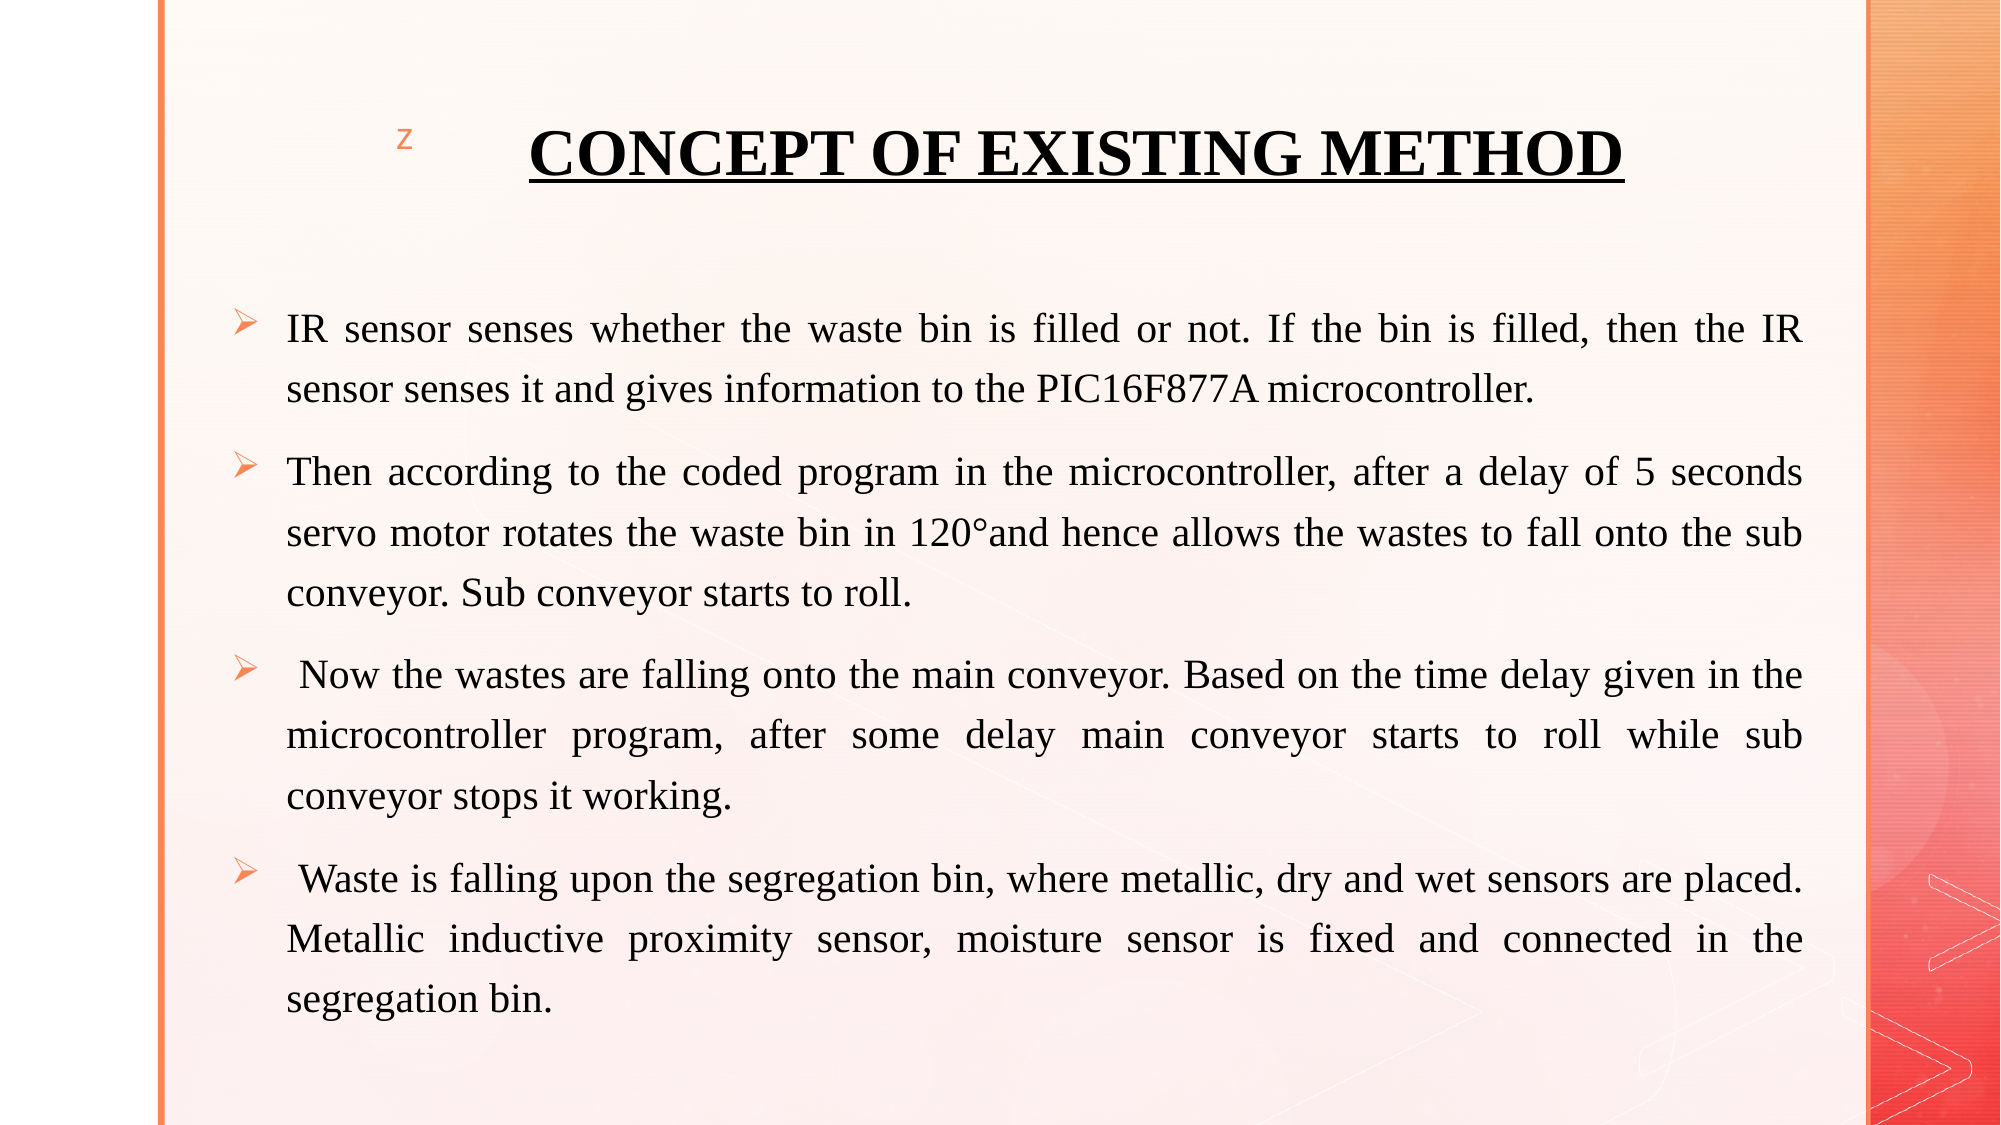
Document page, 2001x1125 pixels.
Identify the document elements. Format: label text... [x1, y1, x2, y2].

list IR sensor senses whether the waste bin is filled or not. If the bin is filled, then the IR sensor senses it and gives information to the PIC16F877A microcontroller. Then according to the coded program in the microcontroller, after a delay of 5 seconds servo motor rotates the waste bin in 120°and hence allows the wastes to fall onto the sub conveyor. Sub conveyor starts to roll. Now the wastes are falling onto the main conveyor. Based on the time delay given in the microcontroller program, after some delay main conveyor starts to roll while sub conveyor stops it working. Waste is falling upon the segregation bin, where metallic, dry and wet sensors are placed. Metallic inductive proximity sensor, moisture sensor is fixed and connected in the segregation bin. [215, 239, 1820, 1072]
picture [1871, 0, 2001, 1125]
title CONCEPT OF EXISTING METHOD [420, 110, 1734, 239]
